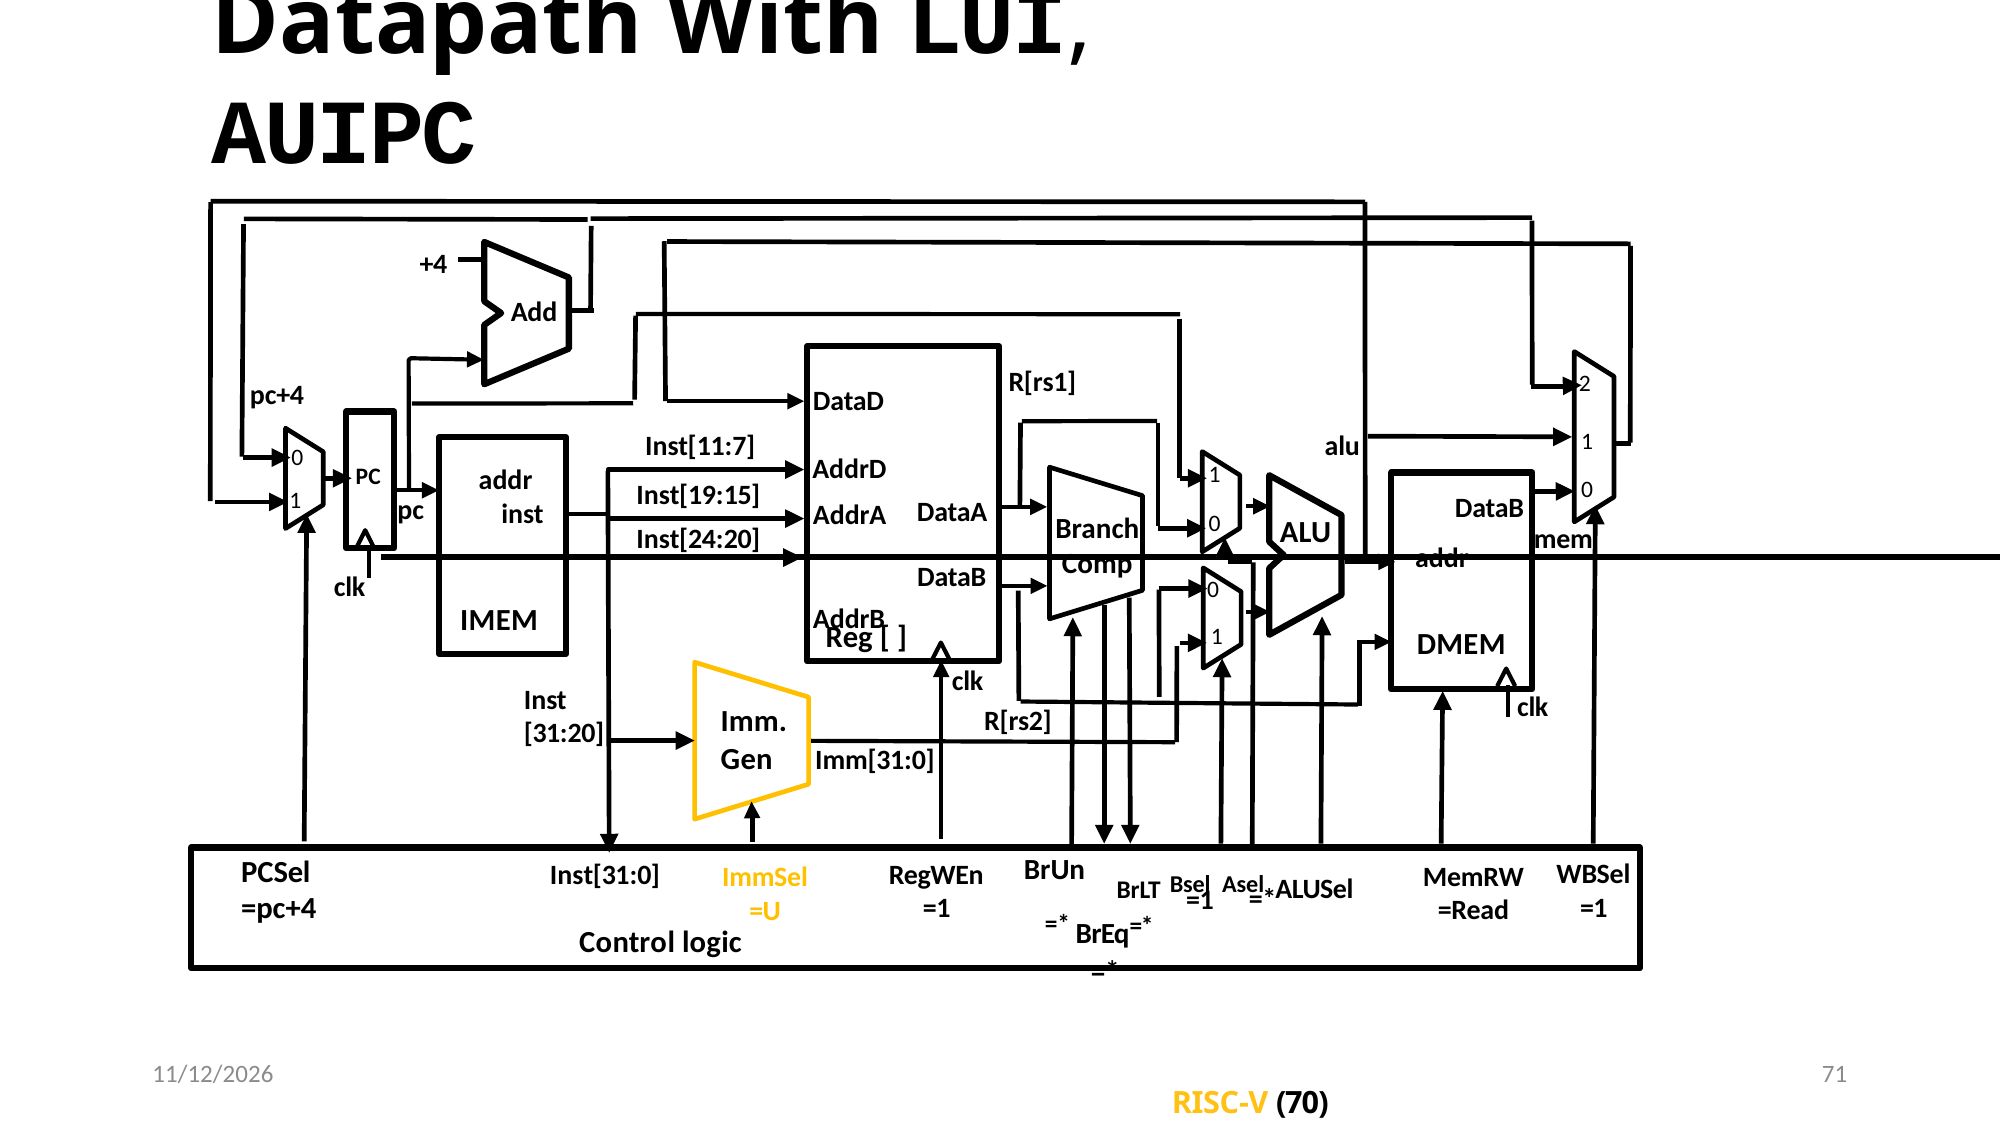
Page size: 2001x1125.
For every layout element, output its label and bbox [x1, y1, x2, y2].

text_box [187, 198, 1645, 988]
slide_number [1412, 1042, 1863, 1103]
slide_number [137, 1042, 588, 1103]
title [209, 0, 1217, 183]
text_box [1169, 1081, 1330, 1120]
